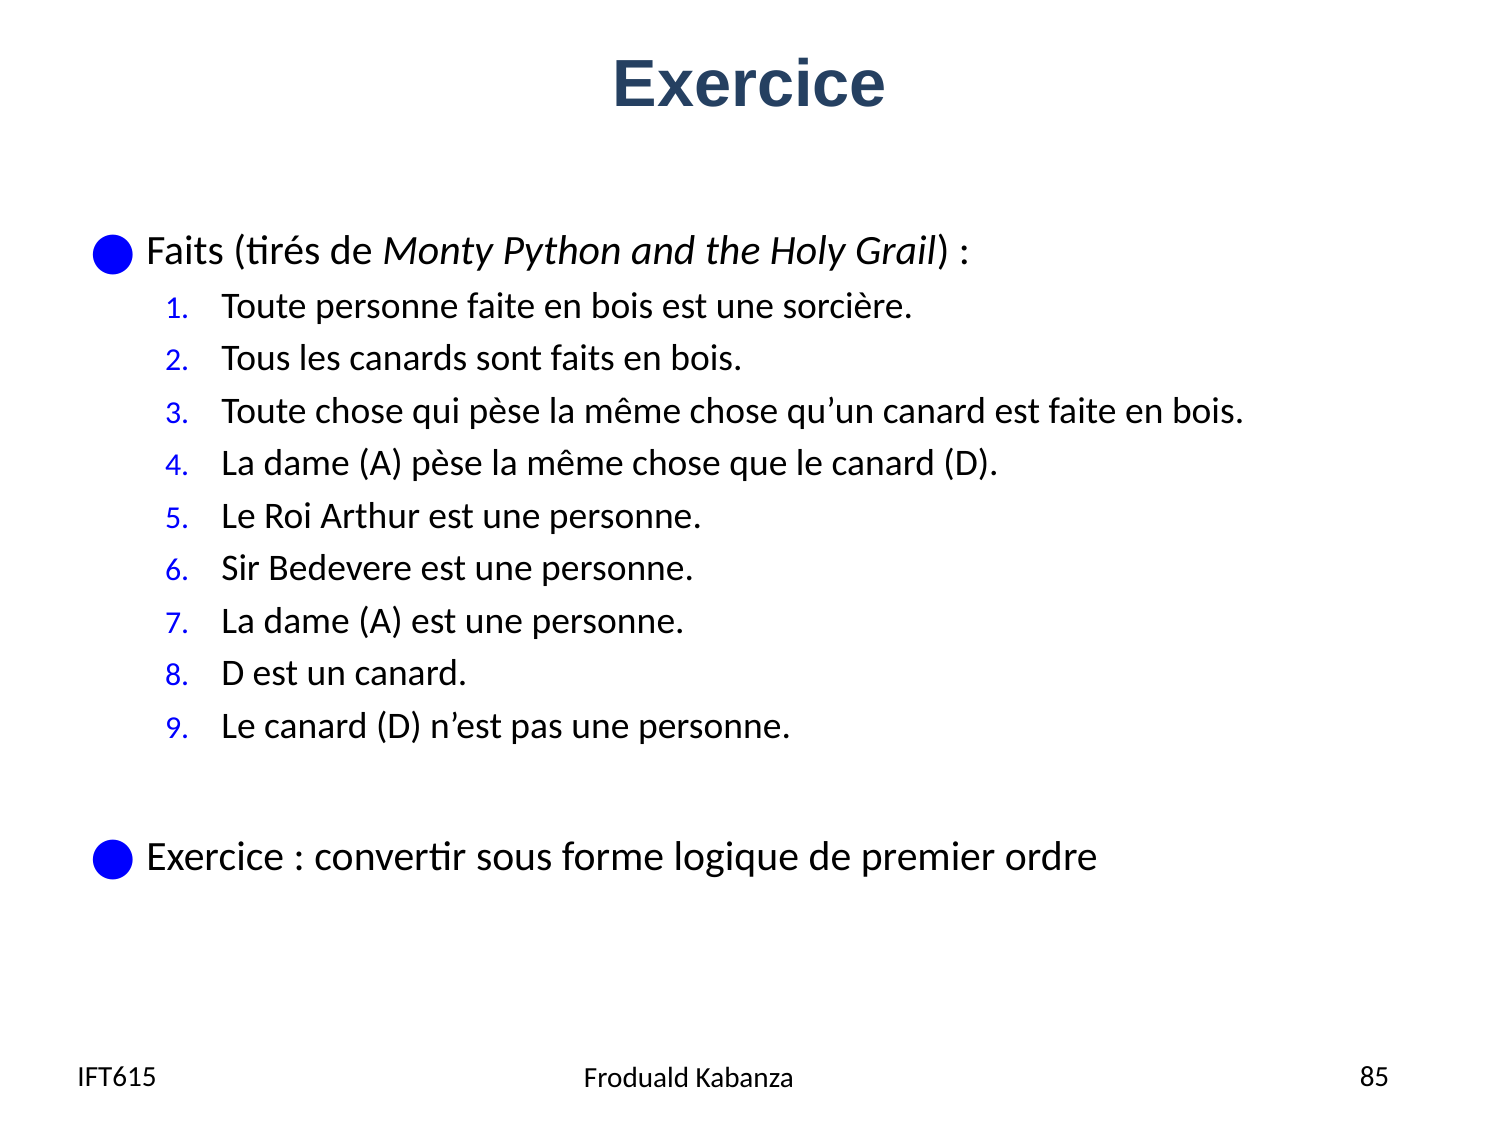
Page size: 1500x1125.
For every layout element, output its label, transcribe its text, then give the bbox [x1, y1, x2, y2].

title Exercice [75, 29, 1425, 130]
list Faits (tirés de Monty Python and the Holy Grail) : Toute personne faite en bois est une sorcière. Tous les canards sont faits en bois. Toute chose qui pèse la même chose qu’un canard est faite en bois. La dame (A) pèse la même chose que le canard (D). Le Roi Arthur est une personne. Sir Bedevere est une personne. La dame (A) est une personne. D est un canard. Le canard (D) n’est pas une personne. Exercice : convertir sous forme logique de premier ordre [75, 215, 1436, 1004]
footer Froduald Kabanza [569, 1050, 951, 1095]
slide_number IFT615 [62, 1050, 176, 1090]
slide_number 85 [1344, 1050, 1425, 1095]
